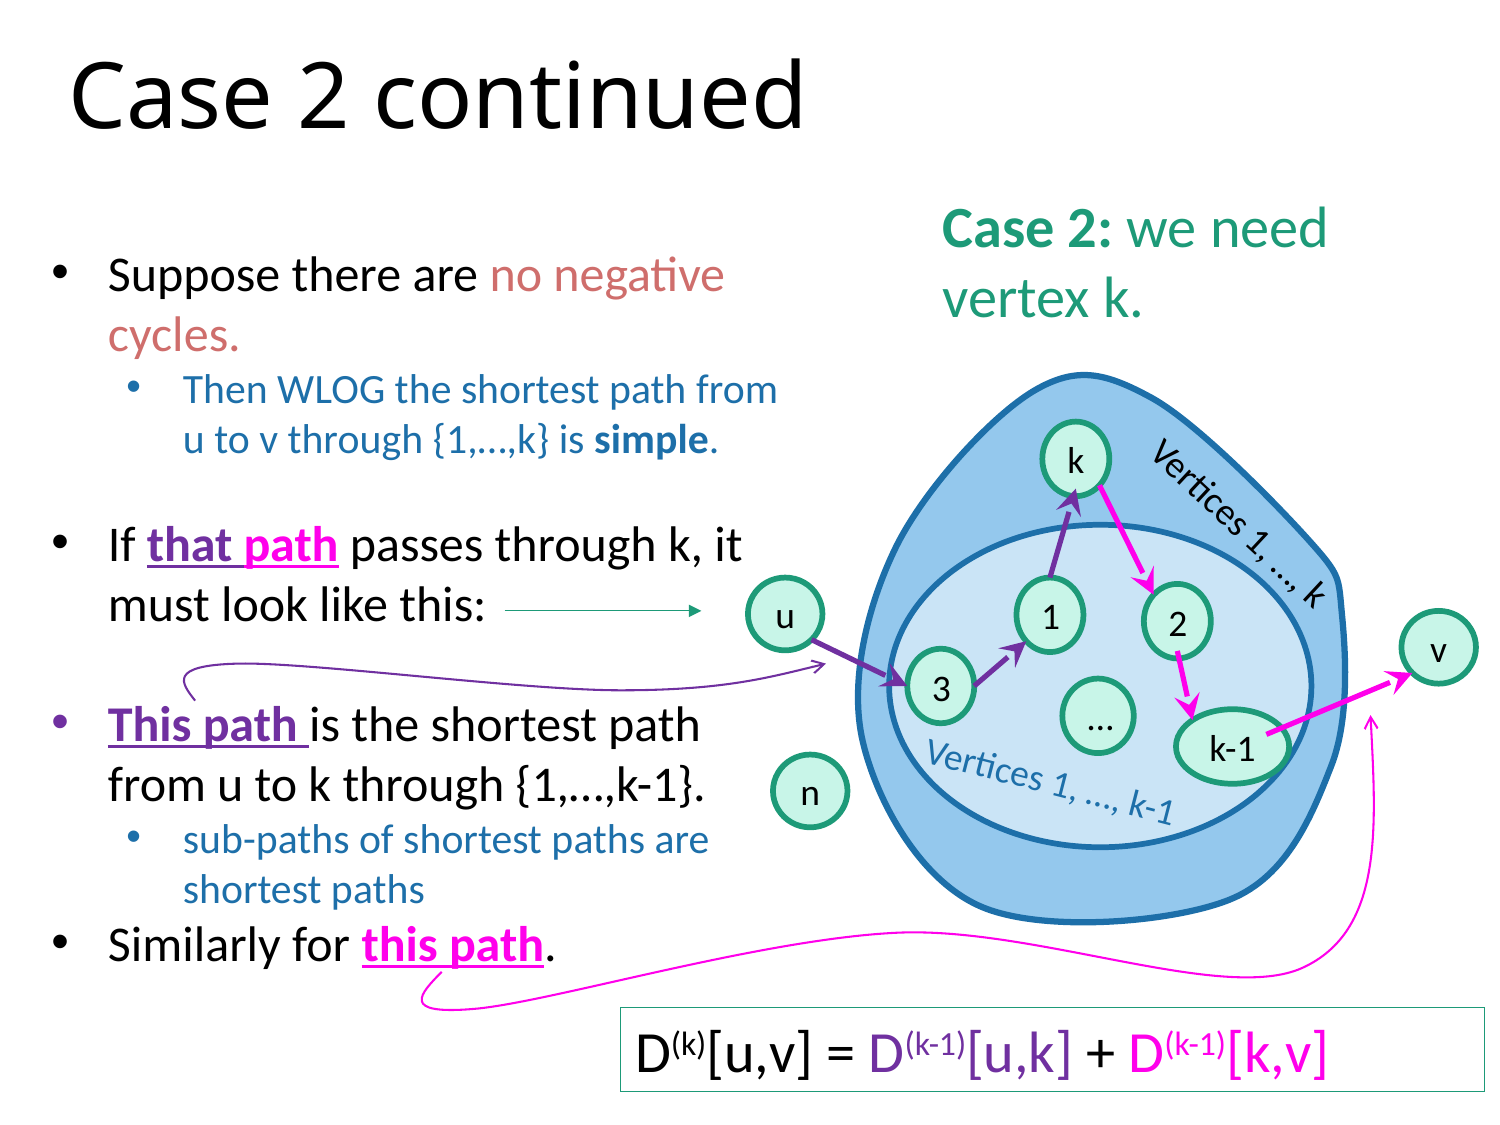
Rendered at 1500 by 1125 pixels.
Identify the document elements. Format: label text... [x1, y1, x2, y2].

slide_number 56 [1059, 1042, 1397, 1103]
text_box [182, 662, 747, 702]
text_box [857, 848, 1430, 923]
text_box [857, 374, 1430, 421]
text_box Case 2: we need vertex k. [927, 182, 1360, 337]
text_box Suppose there are no negative cycles. Then WLOG the shortest path from u to v through {1,…,k} is simple. If that path passes through k, it must look like this: This path is the shortest path from u to k through {1,…,k-1}. sub-paths of shortest paths are shortest paths Similarly for this path. [36, 183, 806, 979]
title Case 2 continued [53, 14, 1347, 184]
text_box D(k)[u,v] = D(k-1)[u,k] + D(k-1)[k,v] [620, 1007, 1485, 1092]
text_box [420, 857, 1353, 1012]
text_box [747, 421, 1476, 848]
